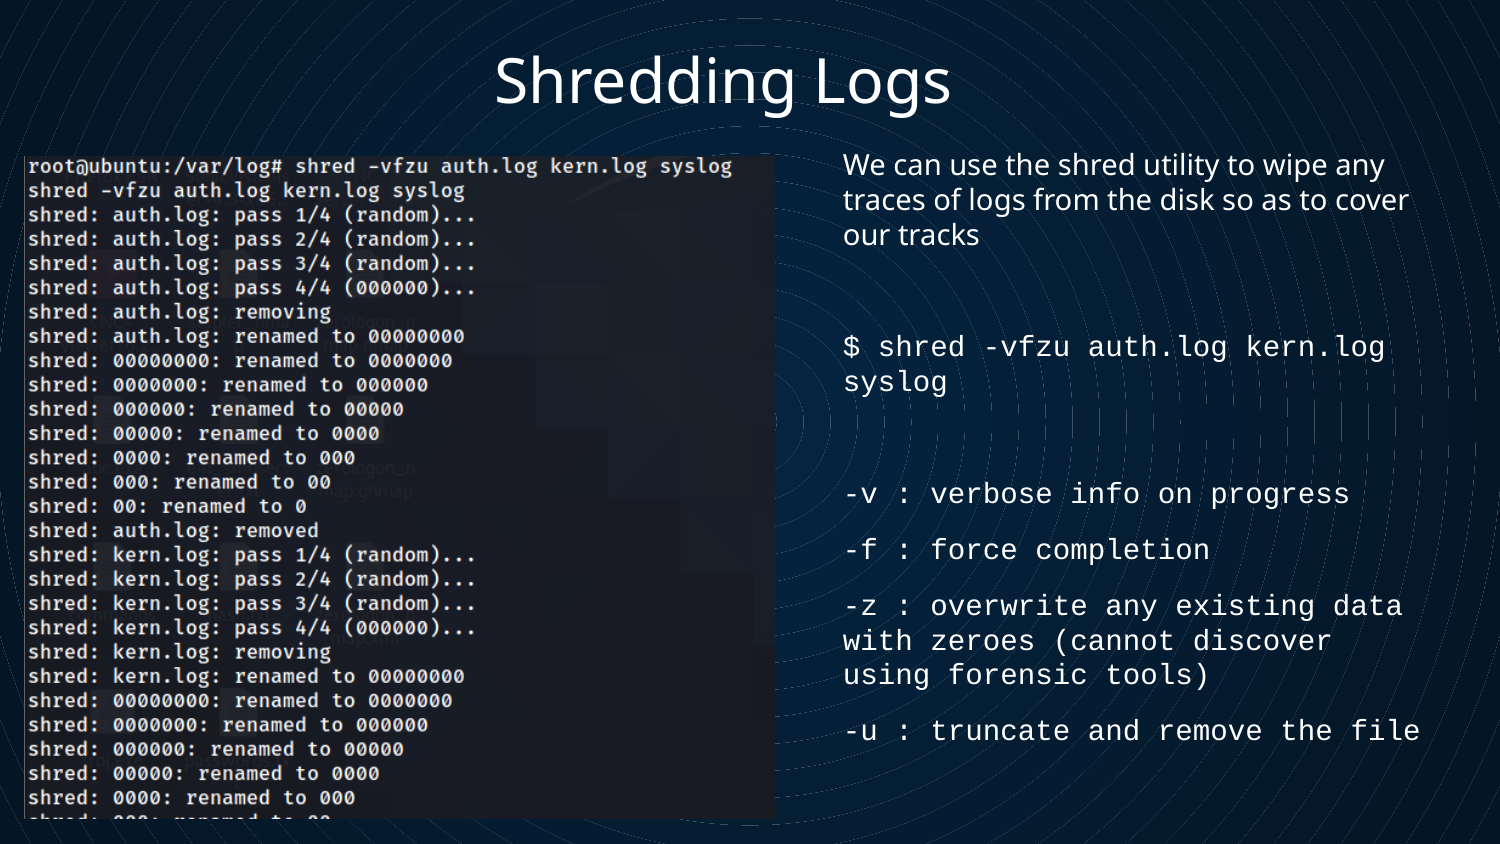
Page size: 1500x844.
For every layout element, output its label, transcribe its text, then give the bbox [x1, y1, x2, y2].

title Shredding Logs [24, 31, 1423, 132]
text_box We can use the shred utility to wipe any traces of logs from the disk so as to cover our tracks $ shred -vfzu auth.log kern.log syslog -v : verbose info on progress -f : force completion -z : overwrite any existing data with zeroes (cannot discover using forensic tools) -u : truncate and remove the file [827, 131, 1450, 818]
picture [24, 155, 776, 819]
